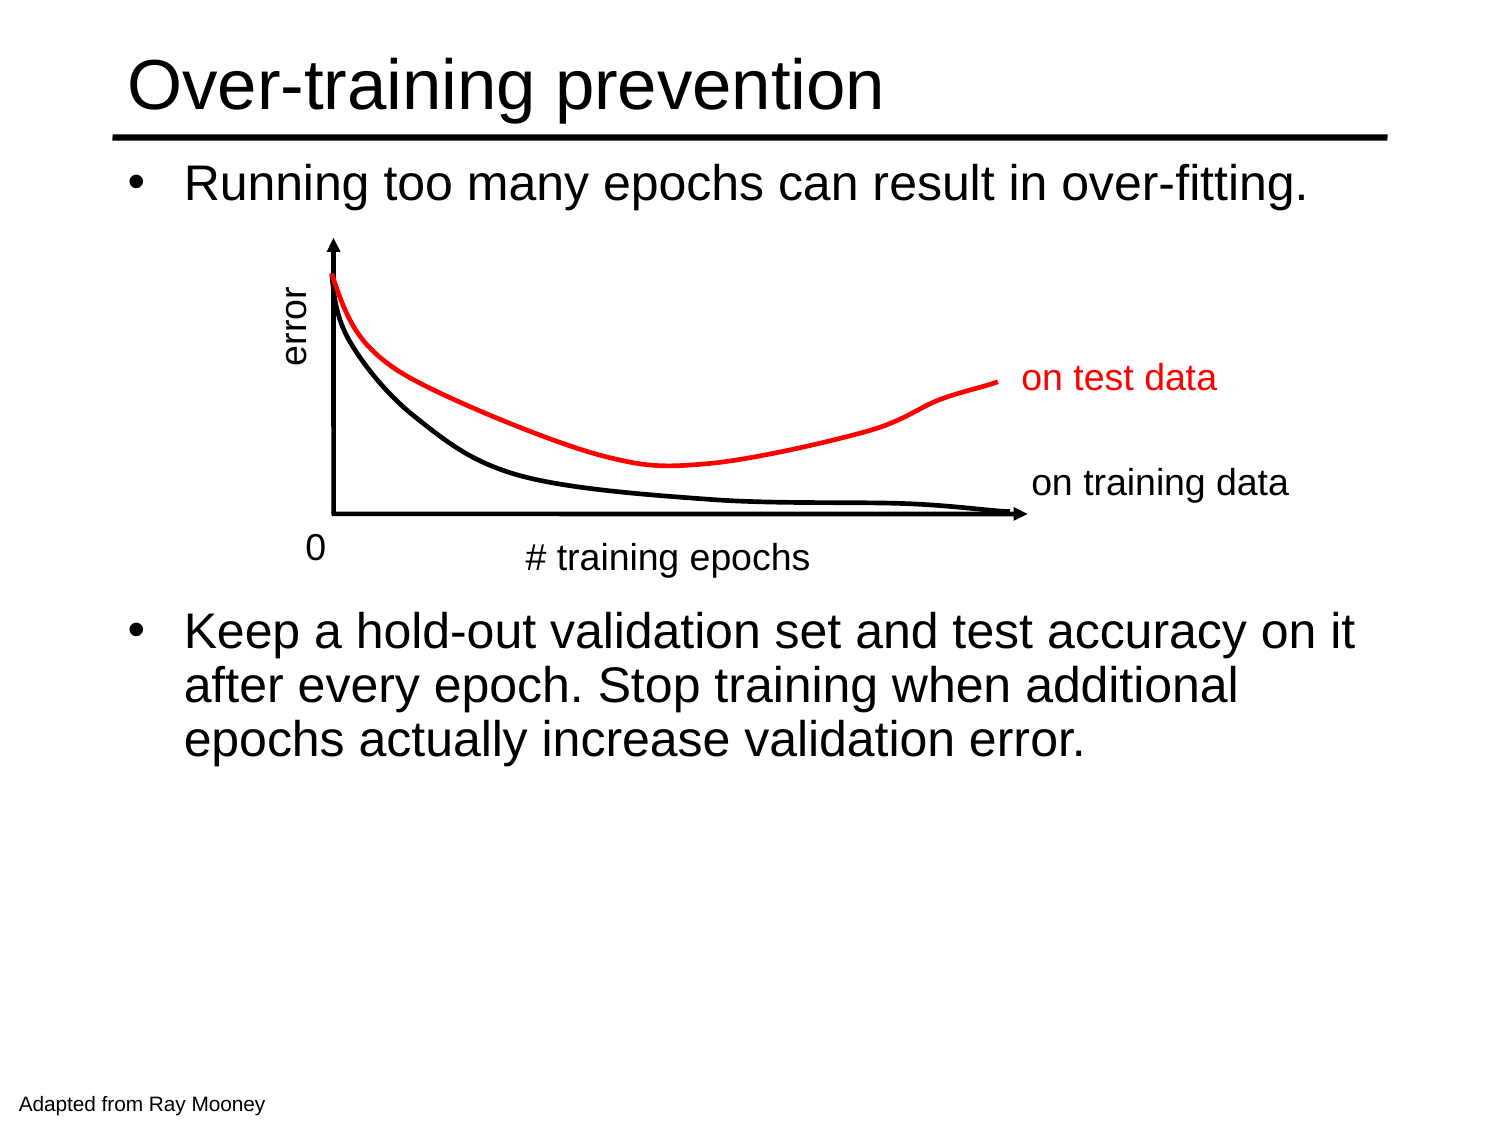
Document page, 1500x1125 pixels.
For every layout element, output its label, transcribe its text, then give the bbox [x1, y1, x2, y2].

list Running too many epochs can result in over-fitting. Keep a hold-out validation set and test accuracy on it after every epoch. Stop training when additional epochs actually increase validation error. [112, 149, 1388, 1059]
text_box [260, 237, 1306, 591]
text_box Adapted from Ray Mooney [4, 1083, 281, 1124]
title Over-training prevention [112, 12, 1388, 149]
